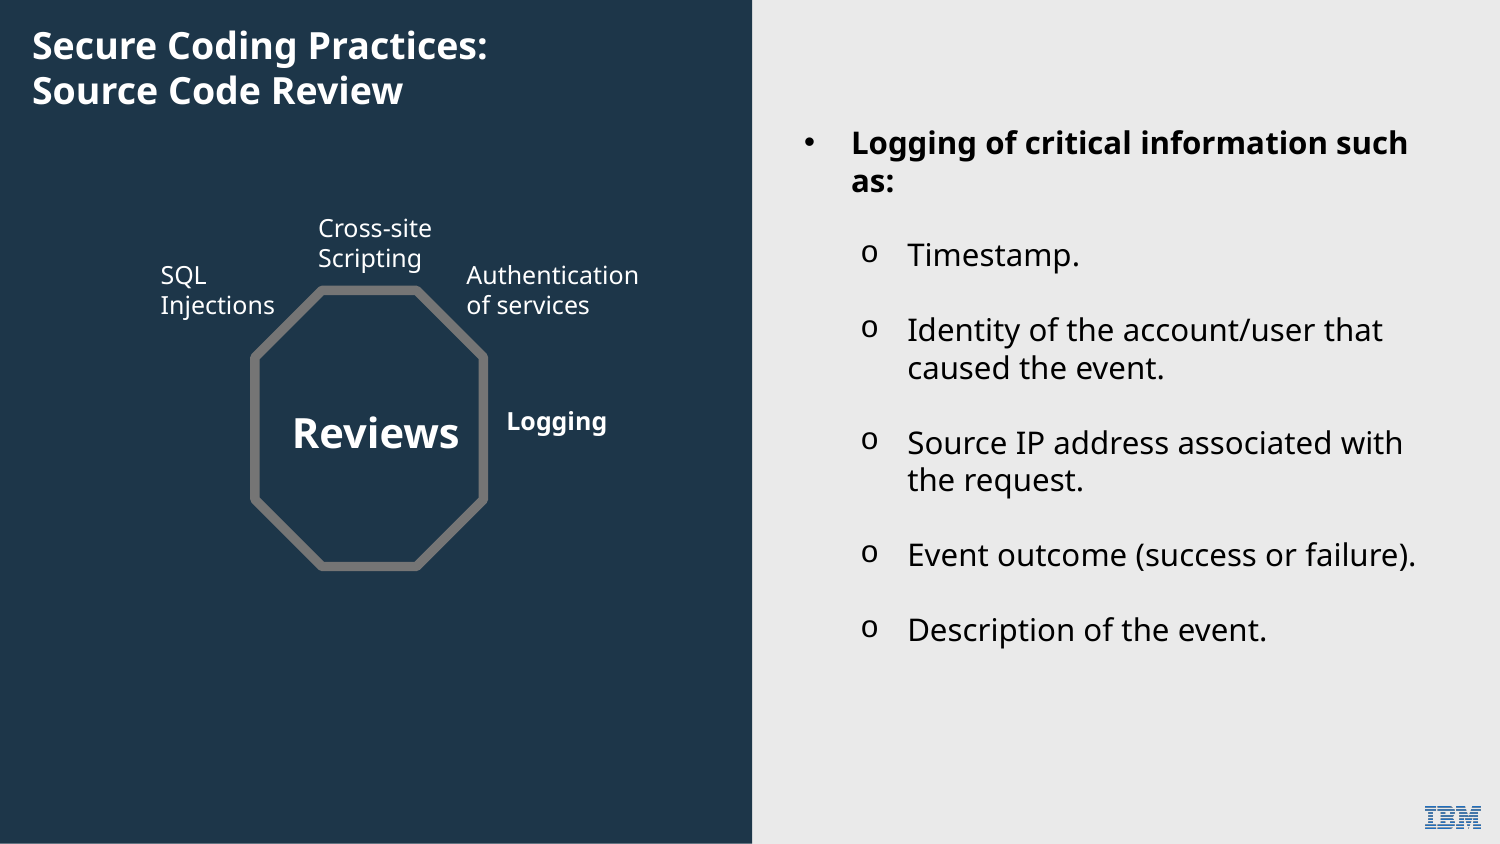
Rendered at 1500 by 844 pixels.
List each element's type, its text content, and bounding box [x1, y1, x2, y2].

text_box [36, 115, 712, 728]
text_box Logging of critical information such as: Timestamp. Identity of the account/user that caused the event. Source IP address associated with the request. Event outcome (success or failure). Description of the event. [789, 115, 1454, 693]
text_box Secure Coding Practices: Source Code Review [17, 14, 539, 120]
text_box [254, 290, 484, 567]
text_box Authentication of services [451, 252, 672, 327]
picture [1425, 806, 1481, 829]
text_box Cross-site Scripting [303, 205, 474, 281]
text_box SQL Injections [145, 252, 317, 327]
text_box Reviews [0, 0, 753, 844]
text_box Logging [491, 398, 712, 444]
